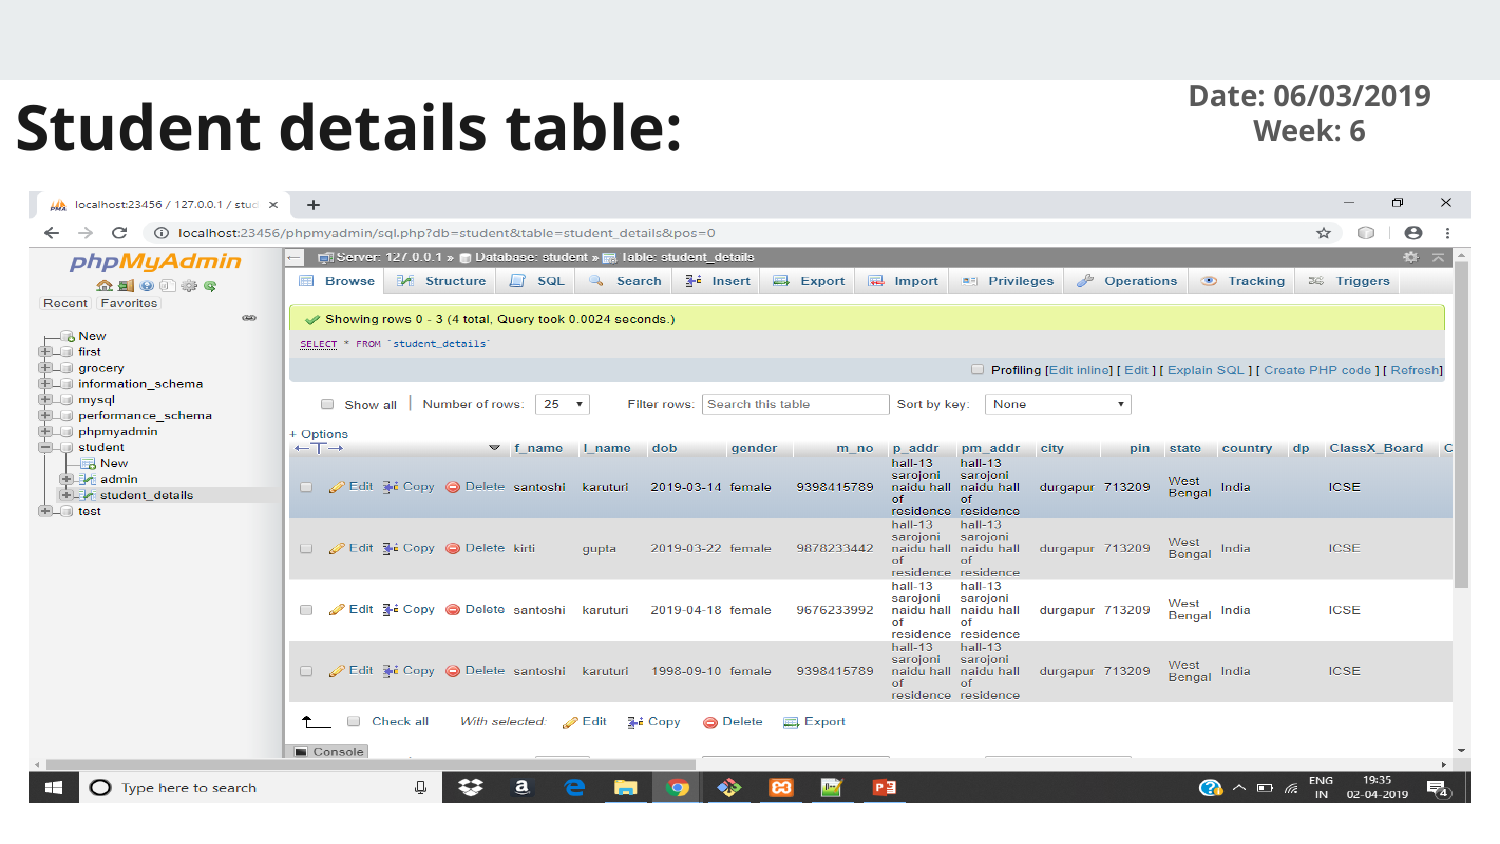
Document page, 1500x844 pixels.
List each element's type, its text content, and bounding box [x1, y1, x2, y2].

picture [28, 191, 1471, 803]
text_box Date: 06/03/2019 Week: 6 [1119, 61, 1500, 161]
title Student details table: [0, 72, 1119, 161]
